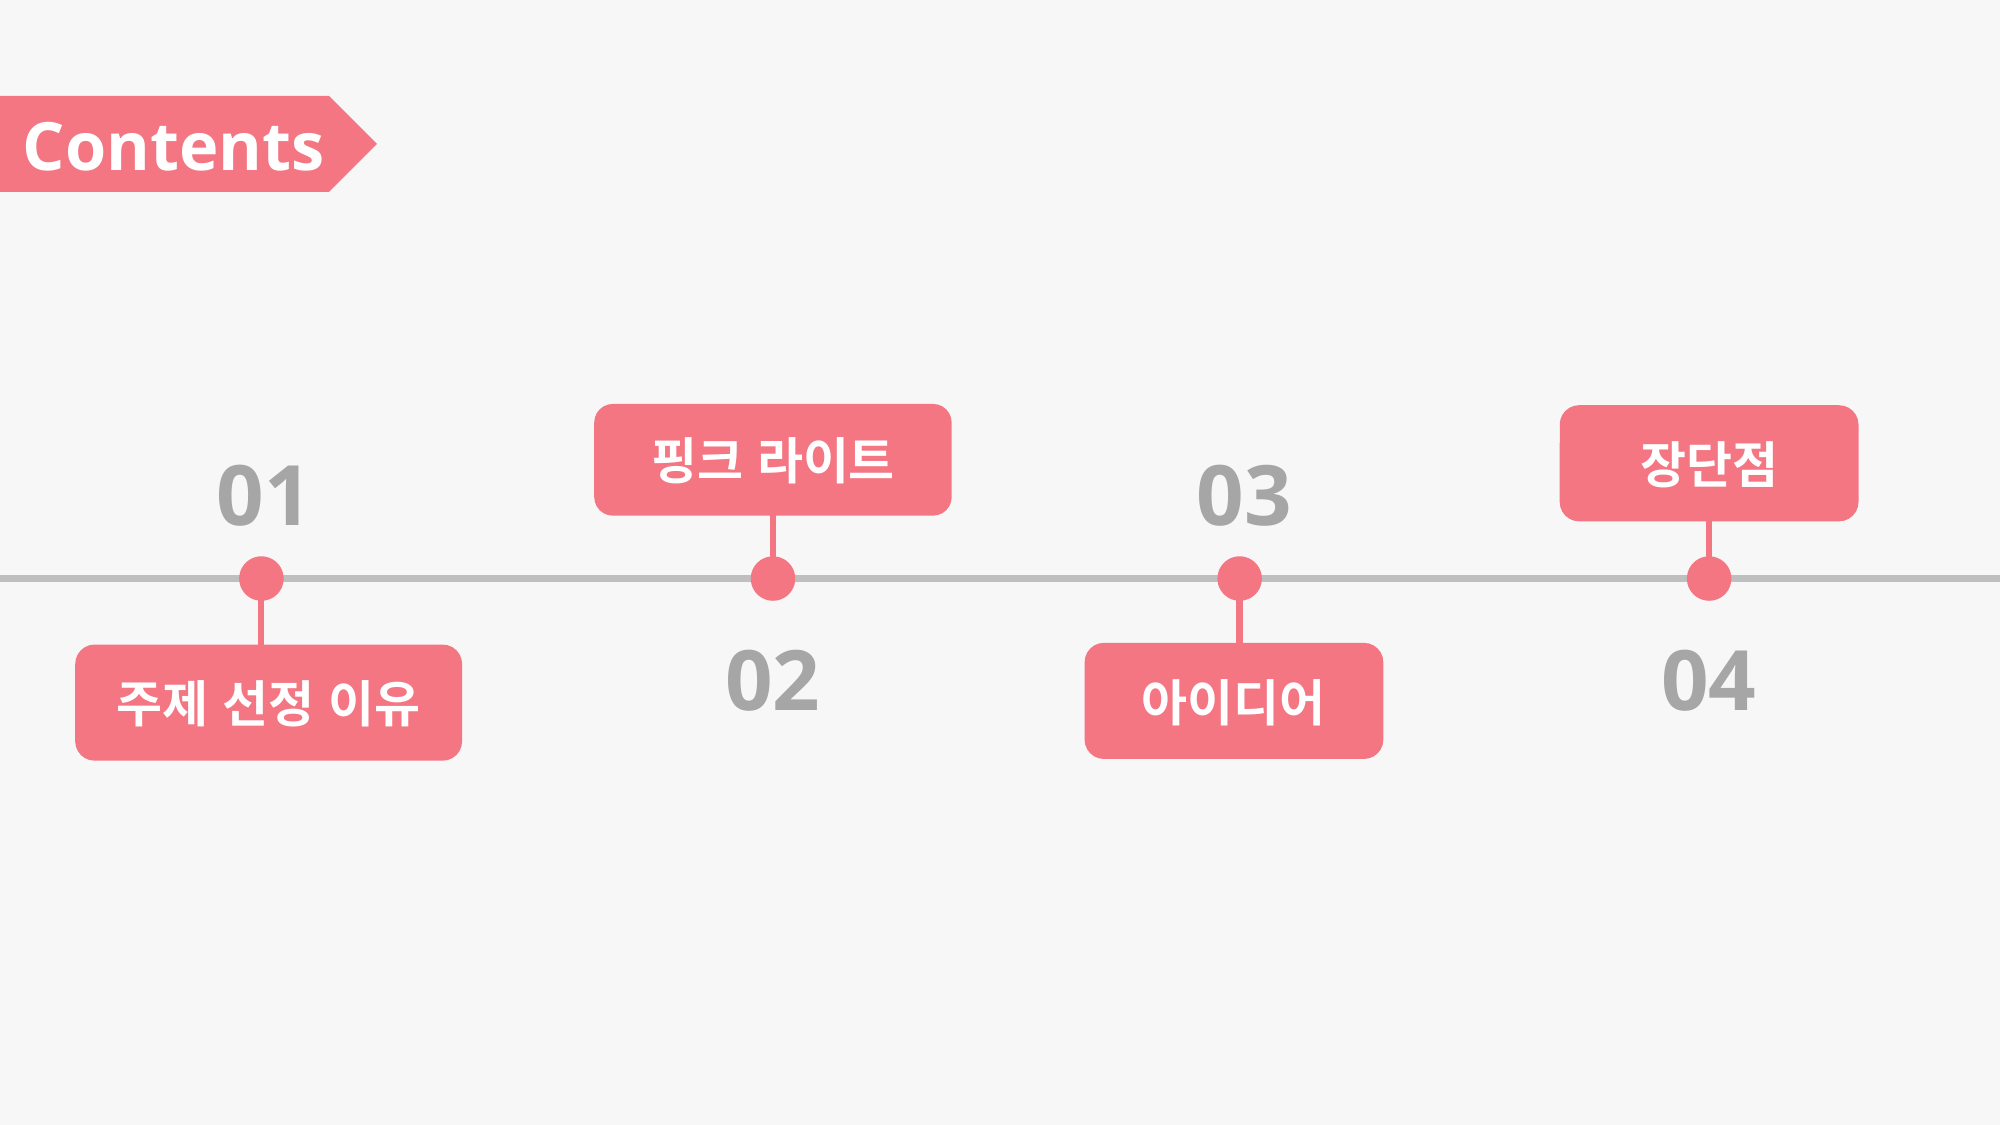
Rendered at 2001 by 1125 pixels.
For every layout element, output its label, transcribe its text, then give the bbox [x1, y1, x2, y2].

text_box [0, 94, 332, 193]
text_box 핑크 라이트 [593, 402, 953, 517]
text_box [1685, 579, 1733, 602]
text_box [749, 579, 797, 602]
text_box 주제 선정 이유 [74, 643, 464, 762]
text_box 아이디어 [1083, 641, 1385, 761]
text_box 01 [201, 434, 327, 550]
text_box [1216, 579, 1263, 602]
text_box Contents [7, 95, 340, 191]
text_box [749, 555, 797, 578]
text_box [1685, 555, 1733, 578]
text_box [340, 105, 379, 183]
text_box 장단점 [1558, 404, 1860, 523]
text_box 02 [710, 619, 836, 734]
text_box 03 [1182, 434, 1307, 550]
text_box [238, 555, 285, 578]
text_box 04 [1646, 619, 1772, 734]
text_box [238, 579, 285, 602]
text_box [1216, 555, 1263, 578]
